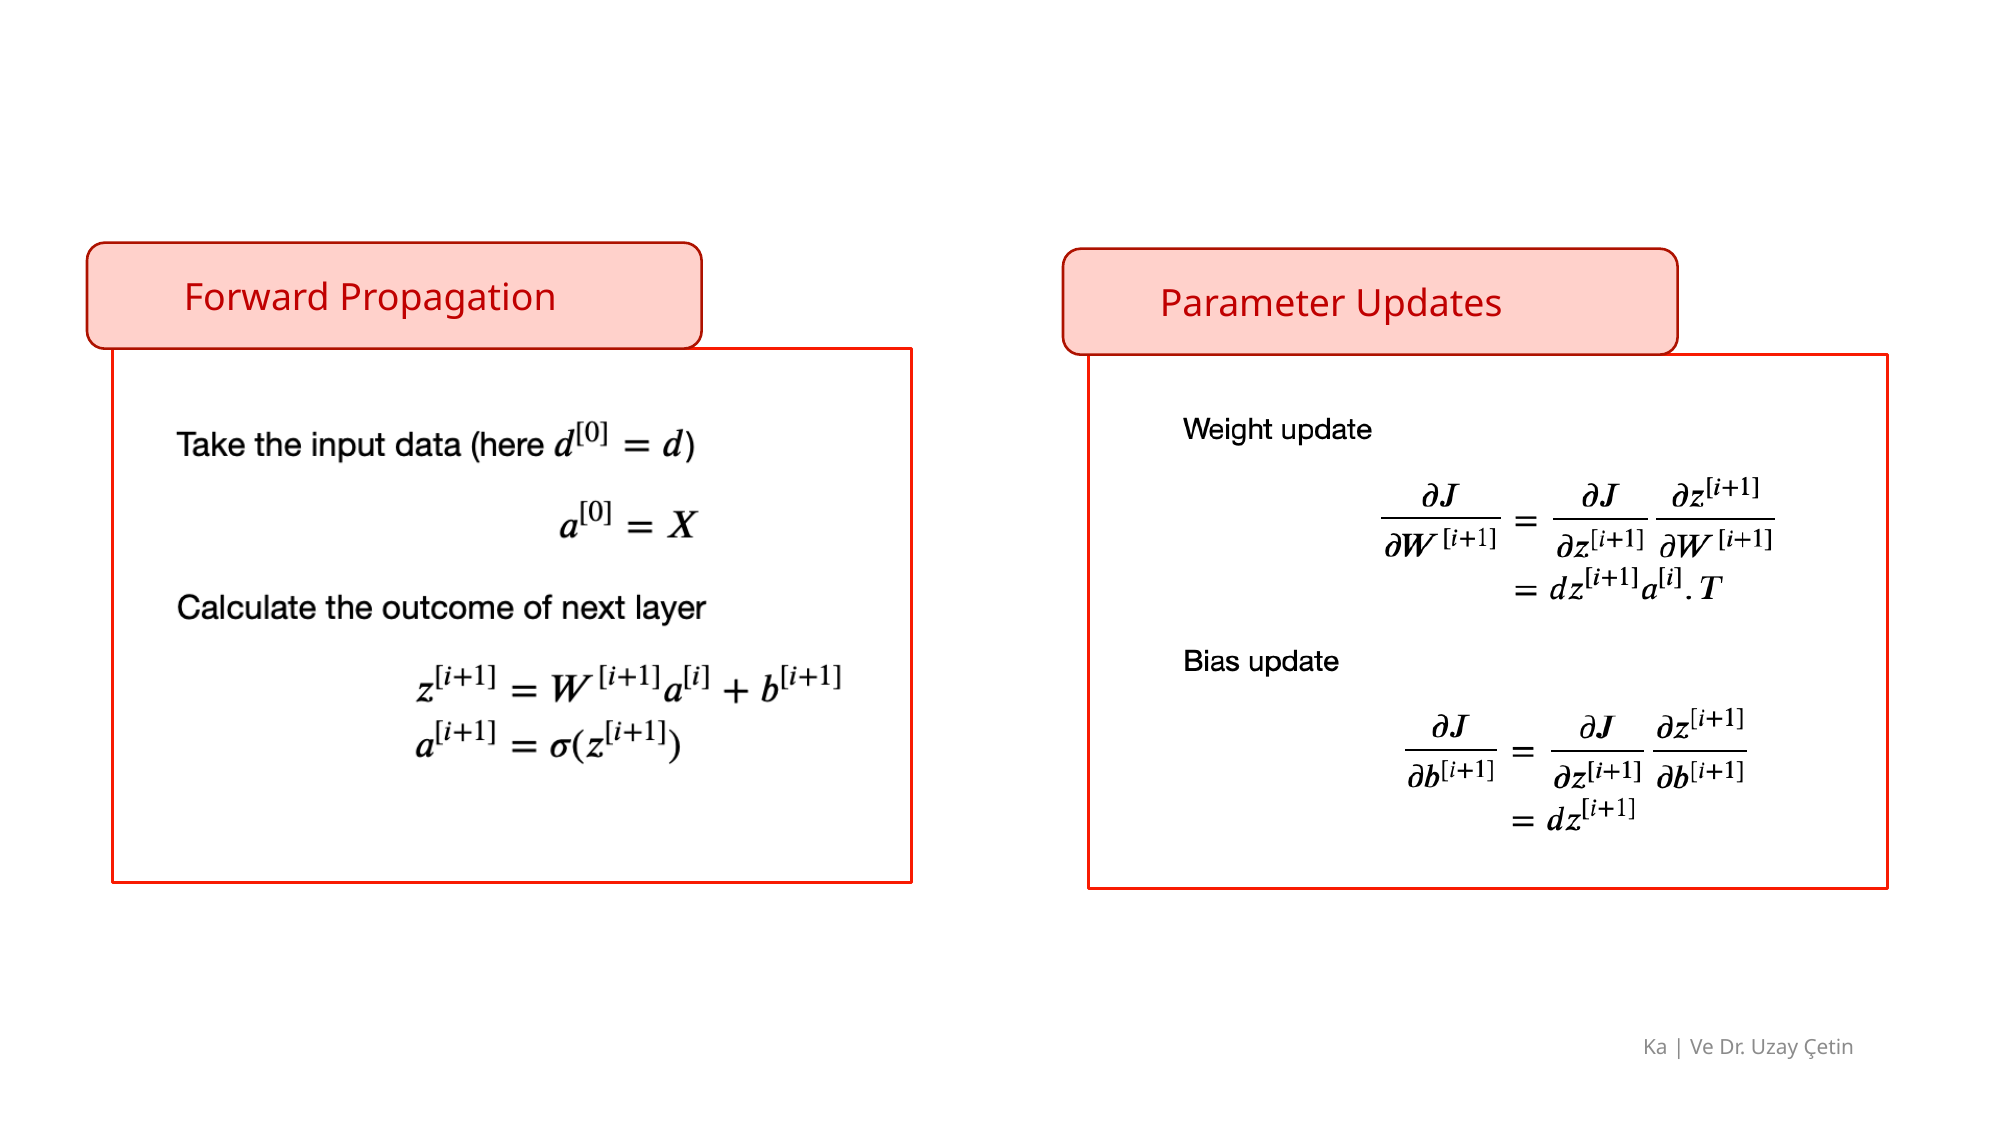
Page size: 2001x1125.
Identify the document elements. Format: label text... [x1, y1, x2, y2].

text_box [1062, 248, 1888, 889]
footer Ka | Ve Dr. Uzay Çetin [131, 1021, 1869, 1074]
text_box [86, 242, 912, 883]
